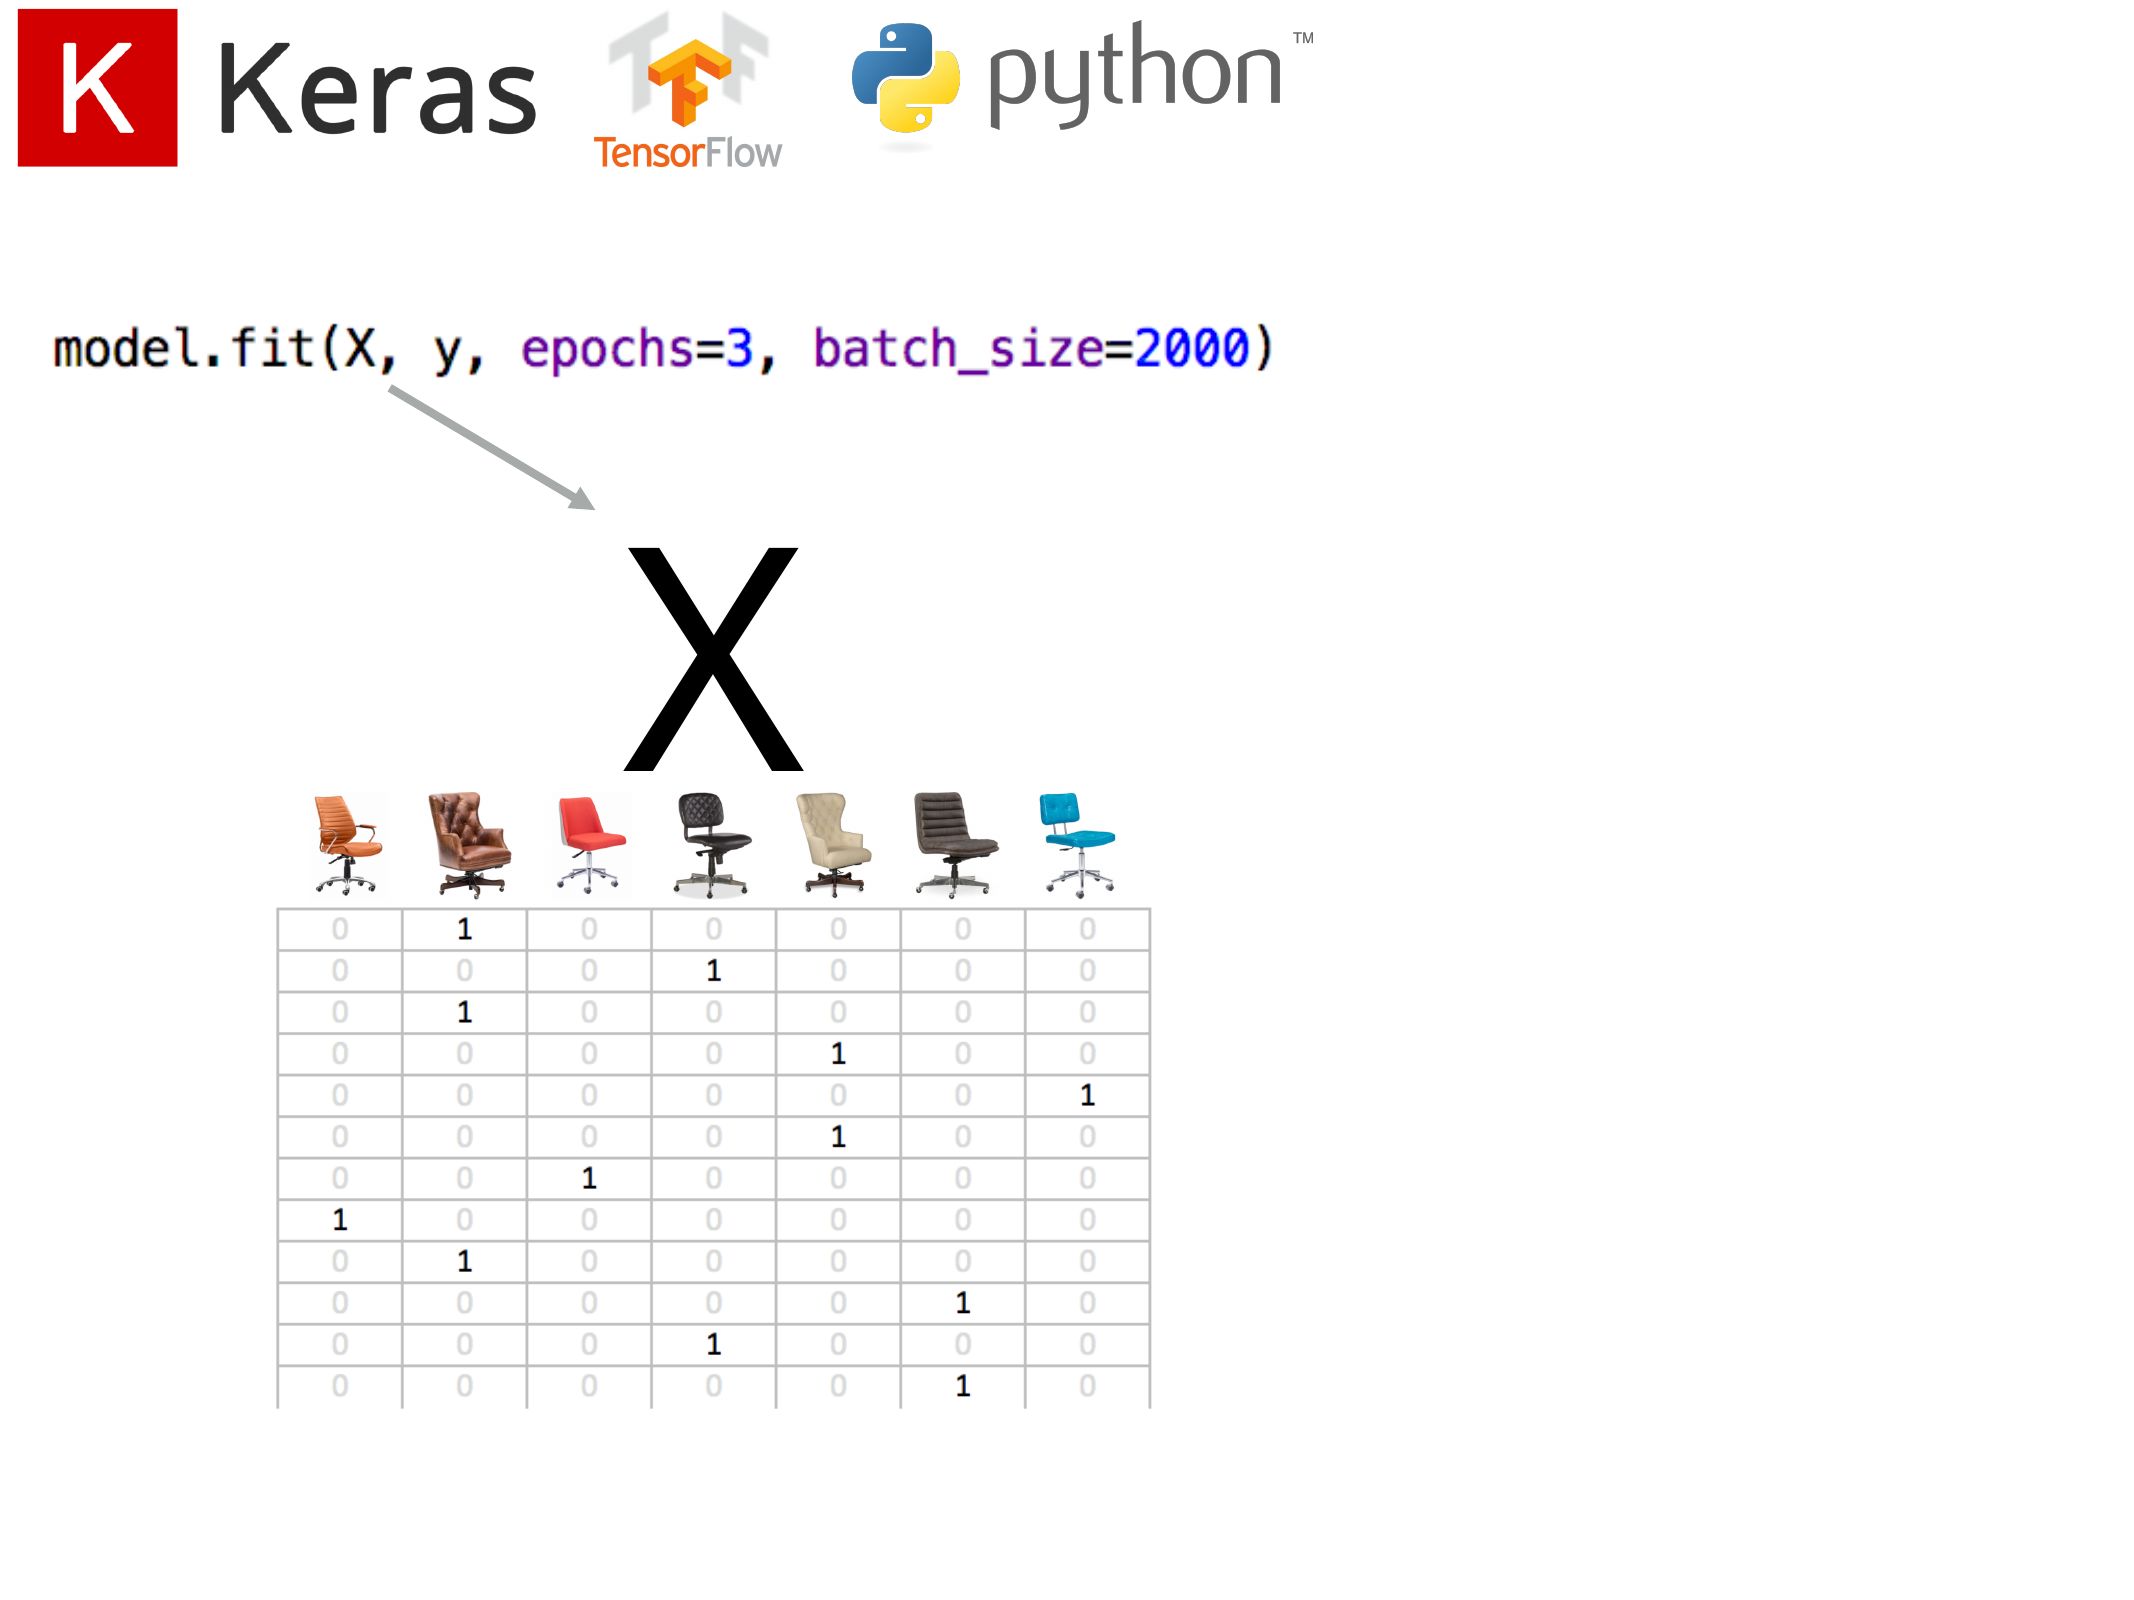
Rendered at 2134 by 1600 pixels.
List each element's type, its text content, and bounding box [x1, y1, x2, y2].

text_box [398, 393, 596, 511]
picture [271, 786, 1157, 1421]
picture [592, 5, 786, 169]
picture [852, 20, 1313, 155]
picture [37, 312, 1284, 388]
text_box X [613, 450, 815, 779]
picture [14, 5, 574, 169]
